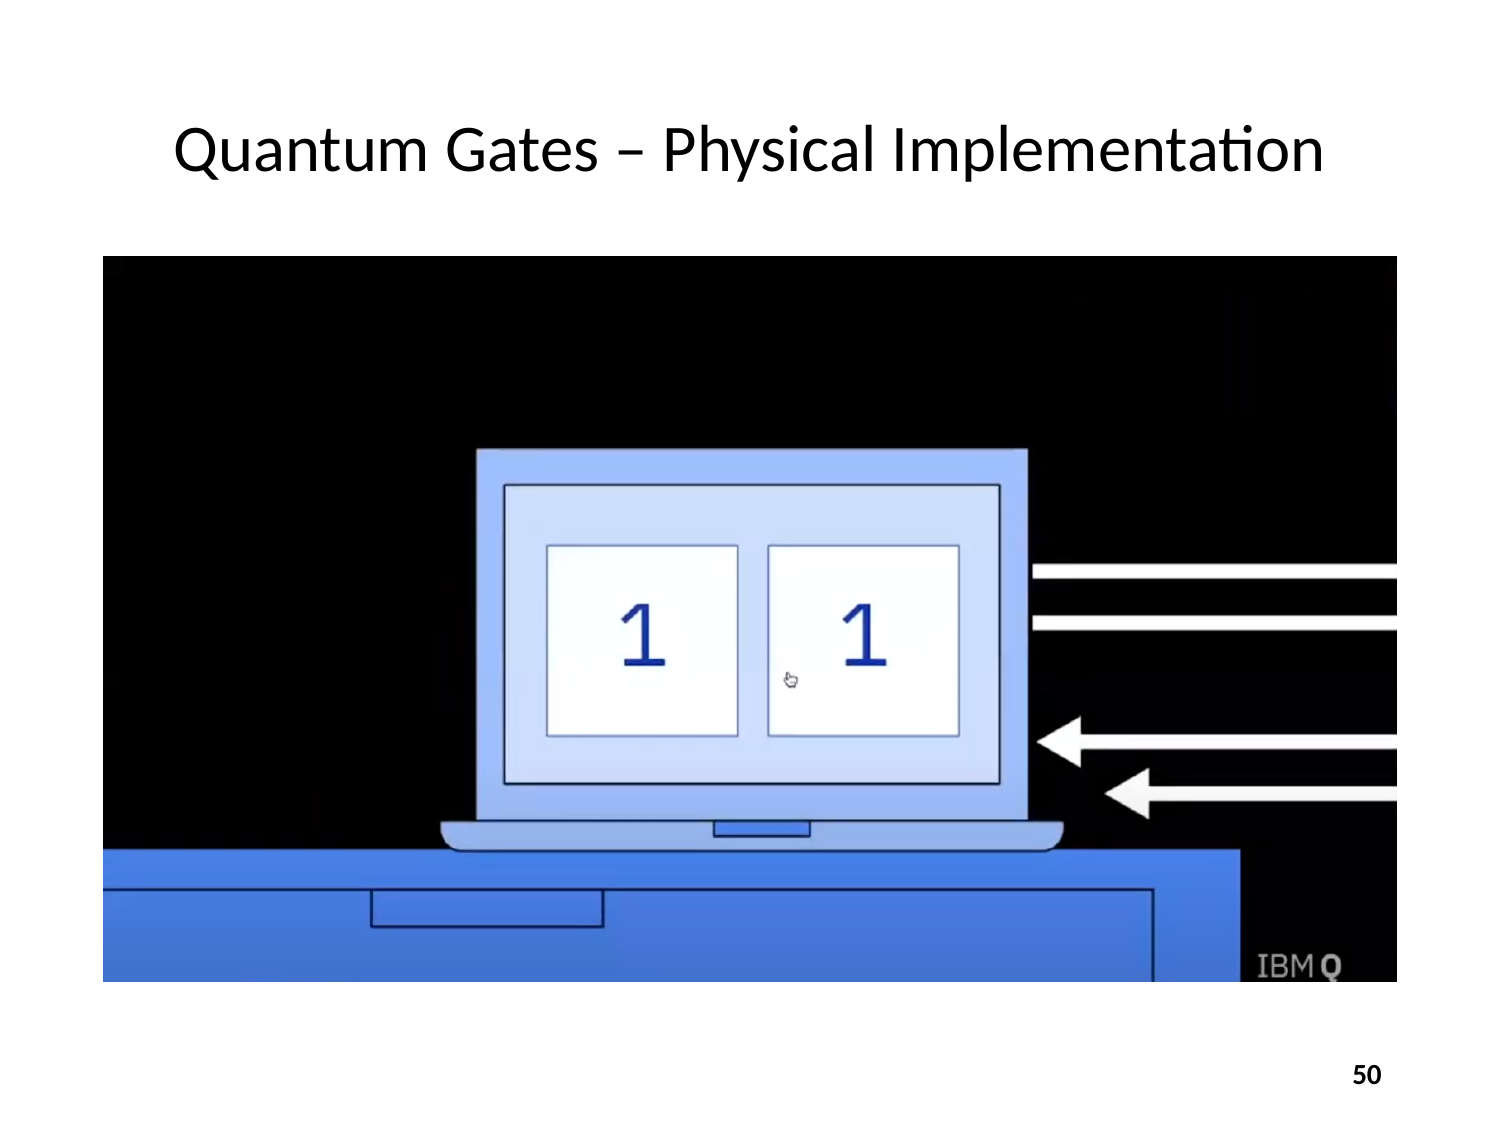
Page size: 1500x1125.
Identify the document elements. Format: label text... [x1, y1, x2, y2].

picture [103, 256, 1397, 982]
title Quantum Gates – Physical Implementation [103, 59, 1397, 241]
slide_number 50 [1059, 1042, 1397, 1103]
